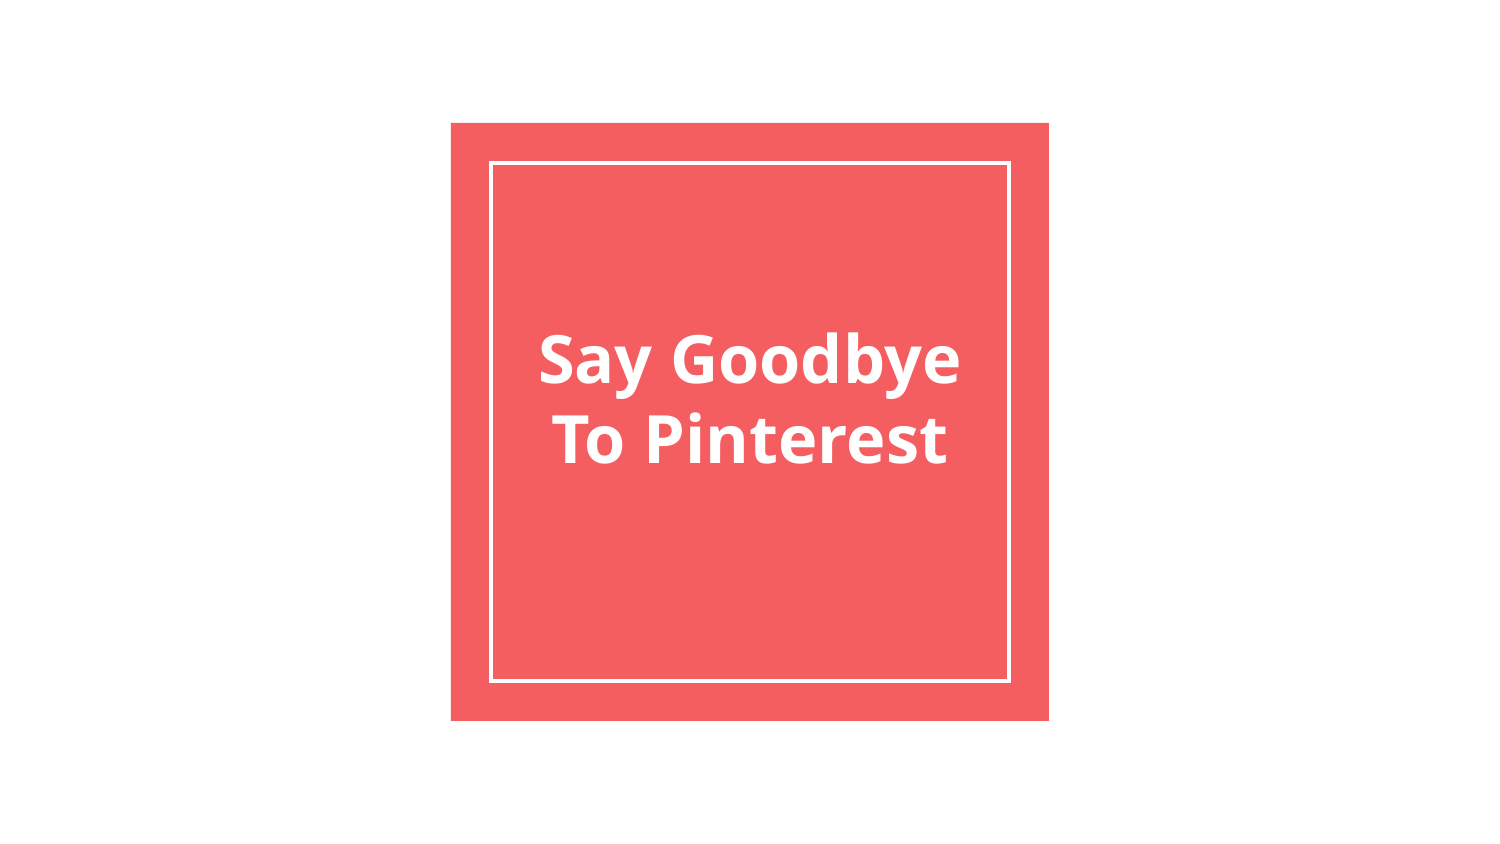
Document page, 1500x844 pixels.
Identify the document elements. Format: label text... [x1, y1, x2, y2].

title Say Goodbye To Pinterest [507, 266, 993, 527]
